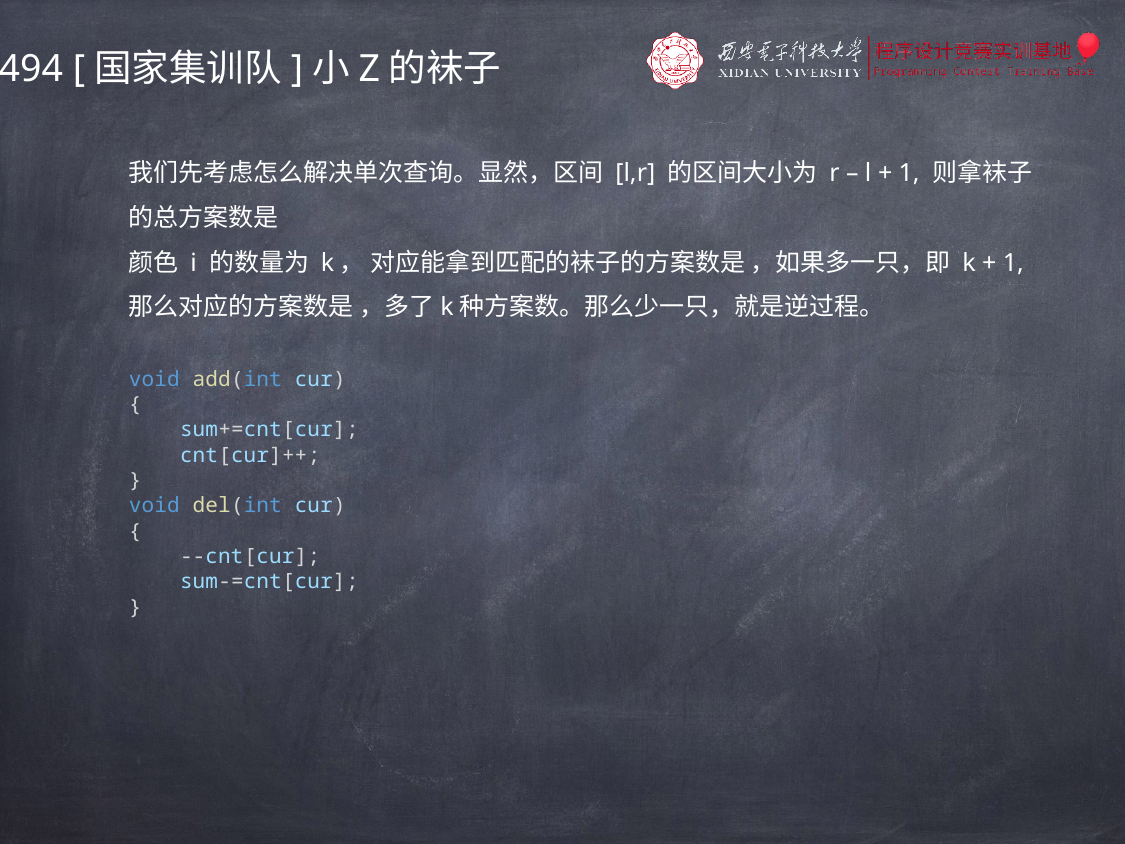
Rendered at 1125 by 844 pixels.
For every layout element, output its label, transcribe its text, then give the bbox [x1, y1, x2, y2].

text_box void add(int cur) { sum+=cnt[cur]; cnt[cur]++; } void del(int cur) { --cnt[cur]; sum-=cnt[cur]; } [114, 357, 624, 626]
text_box P1494 [国家集训队]小Z的袜子 [0, 36, 517, 97]
picture [0, 0, 1125, 844]
